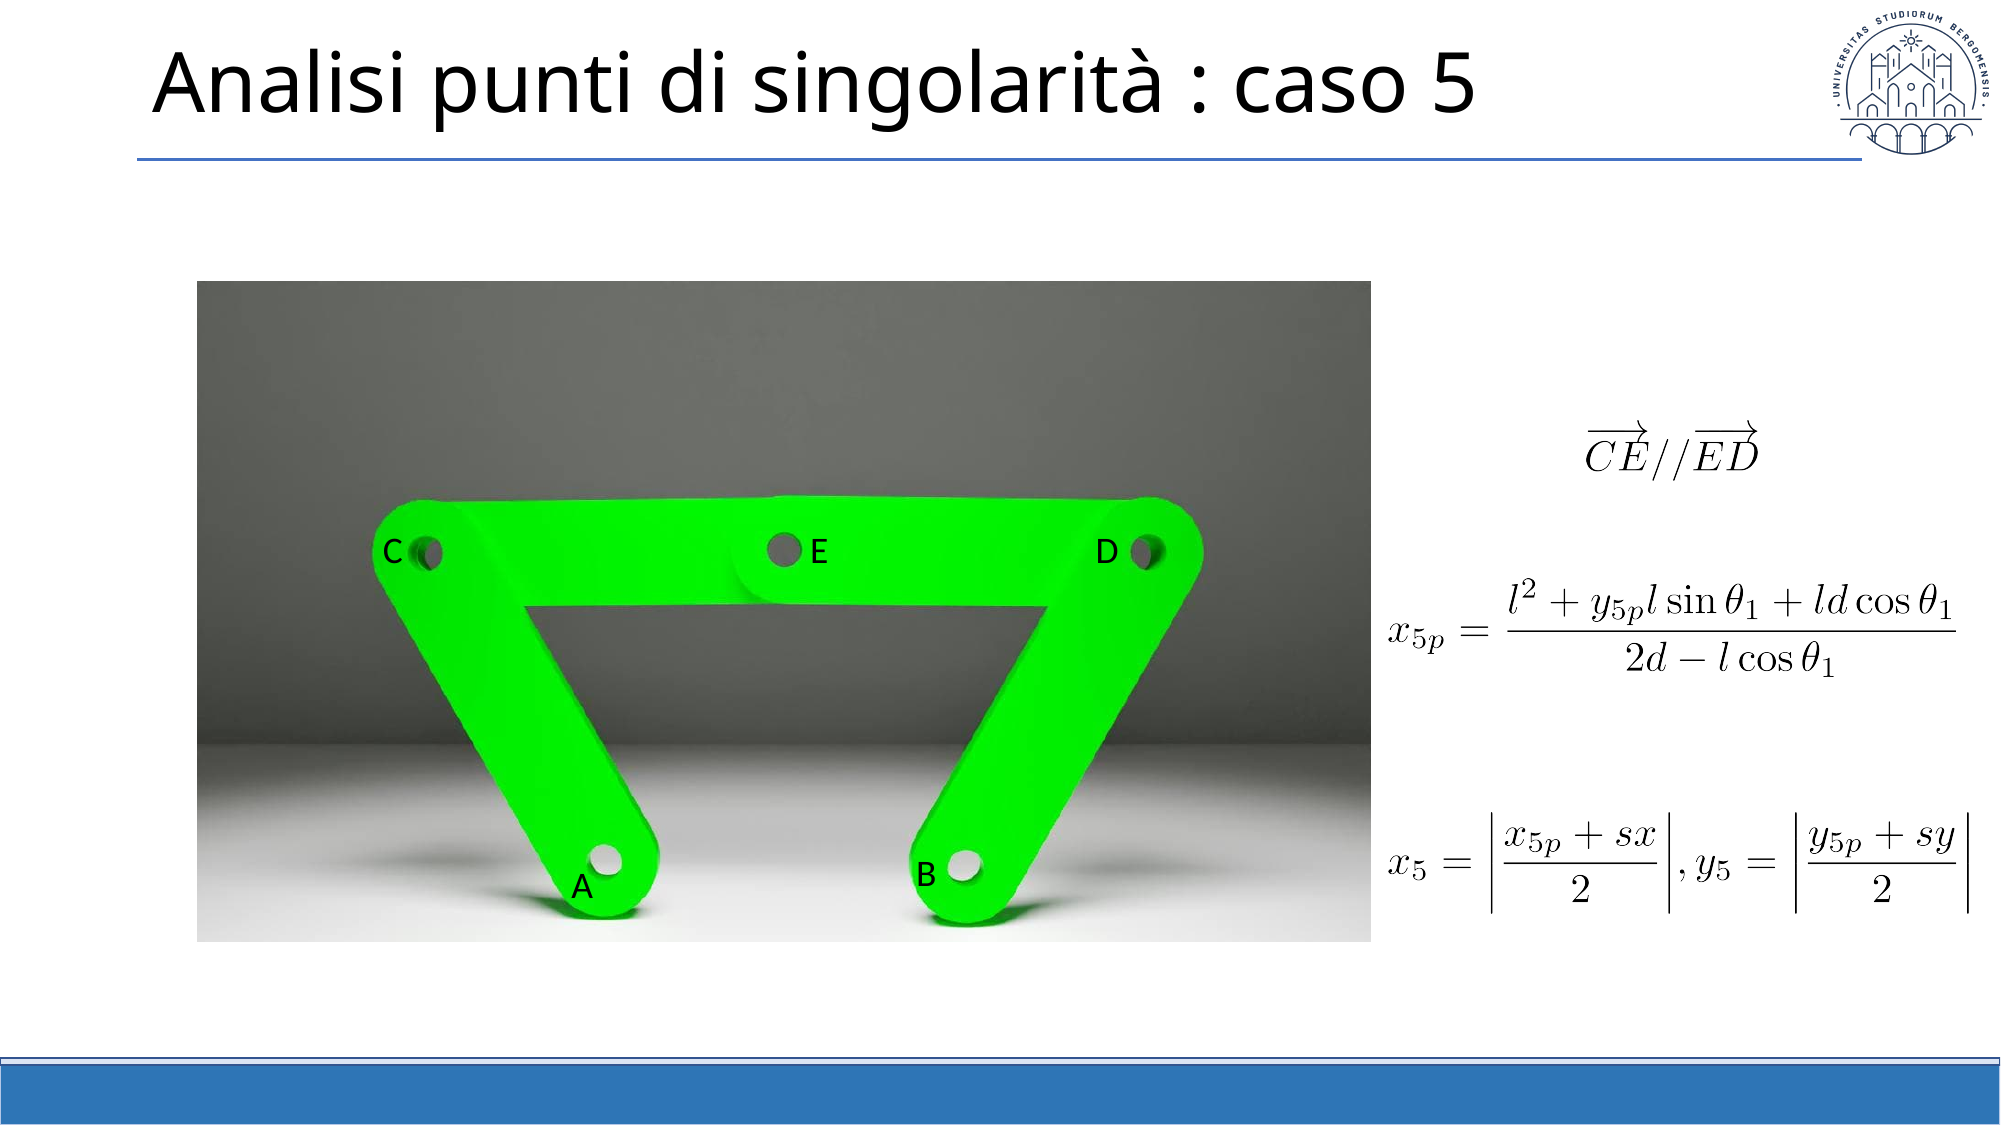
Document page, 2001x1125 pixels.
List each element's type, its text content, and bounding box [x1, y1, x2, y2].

picture [1833, 11, 1989, 155]
title Analisi punti di singolarità : caso 5 [137, 22, 1863, 149]
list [197, 281, 1371, 942]
picture [1586, 420, 1758, 481]
picture [1388, 812, 1969, 914]
picture [1388, 578, 1956, 677]
